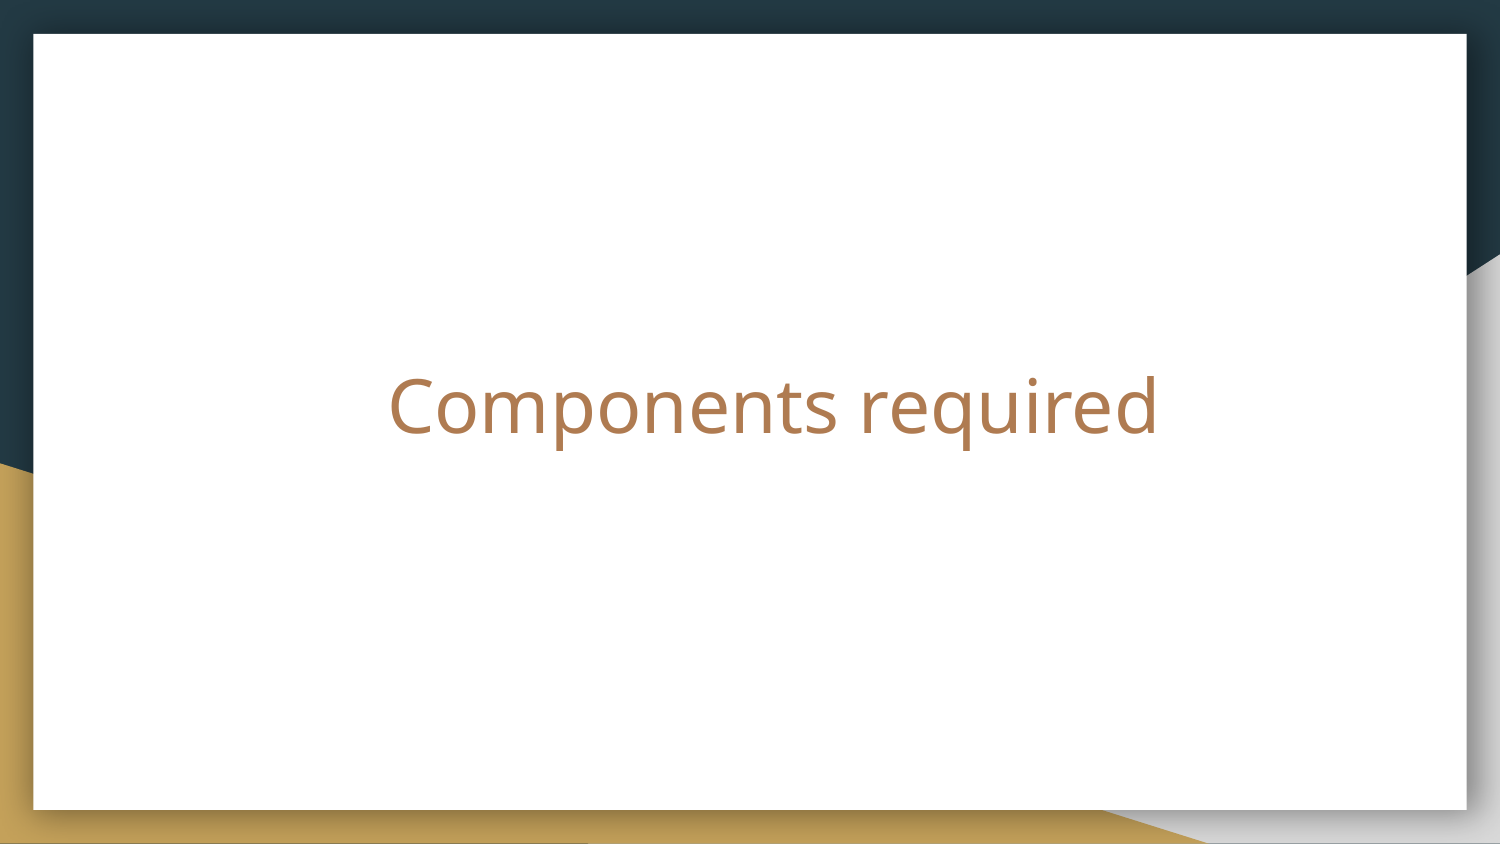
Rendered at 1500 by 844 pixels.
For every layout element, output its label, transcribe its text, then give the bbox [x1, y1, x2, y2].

title Components required [372, 343, 1500, 501]
